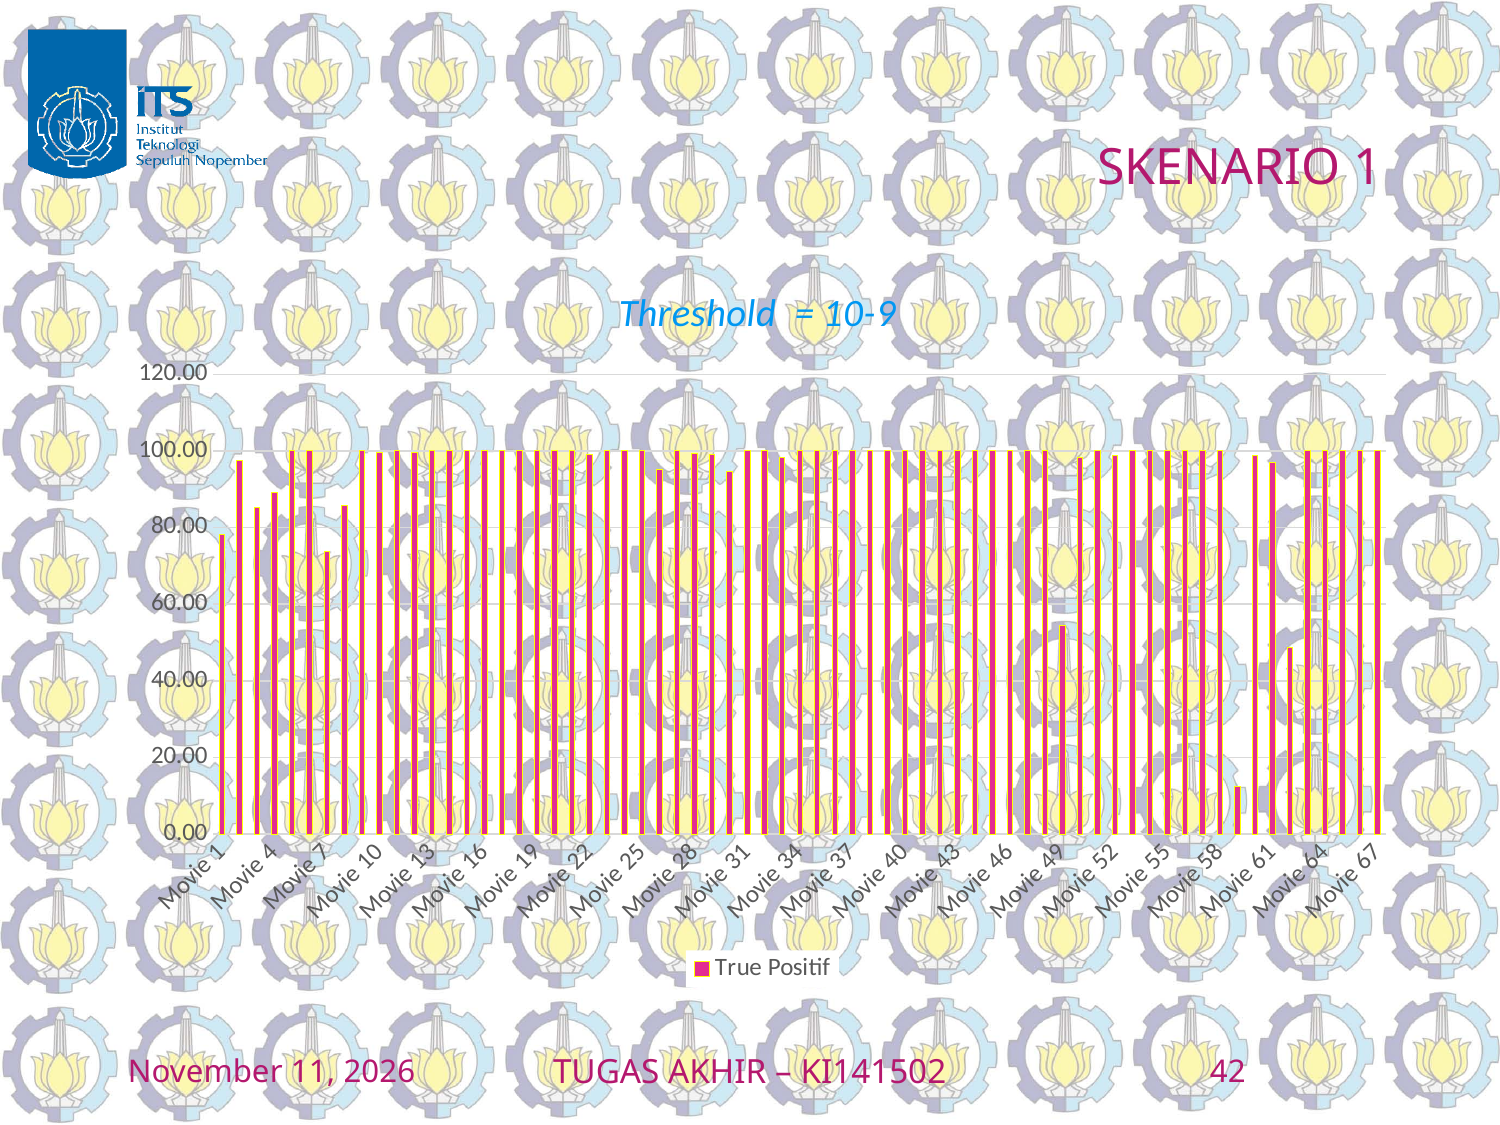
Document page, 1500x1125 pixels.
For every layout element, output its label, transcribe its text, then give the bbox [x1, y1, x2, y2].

chart [112, 262, 1413, 988]
slide_number 42 [1059, 1042, 1397, 1103]
picture [0, 0, 1500, 1125]
title SKENARIO 1 [103, 59, 1397, 278]
footer TUGAS AKHIR – KI141502 [496, 1042, 1004, 1103]
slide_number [103, 1042, 441, 1103]
